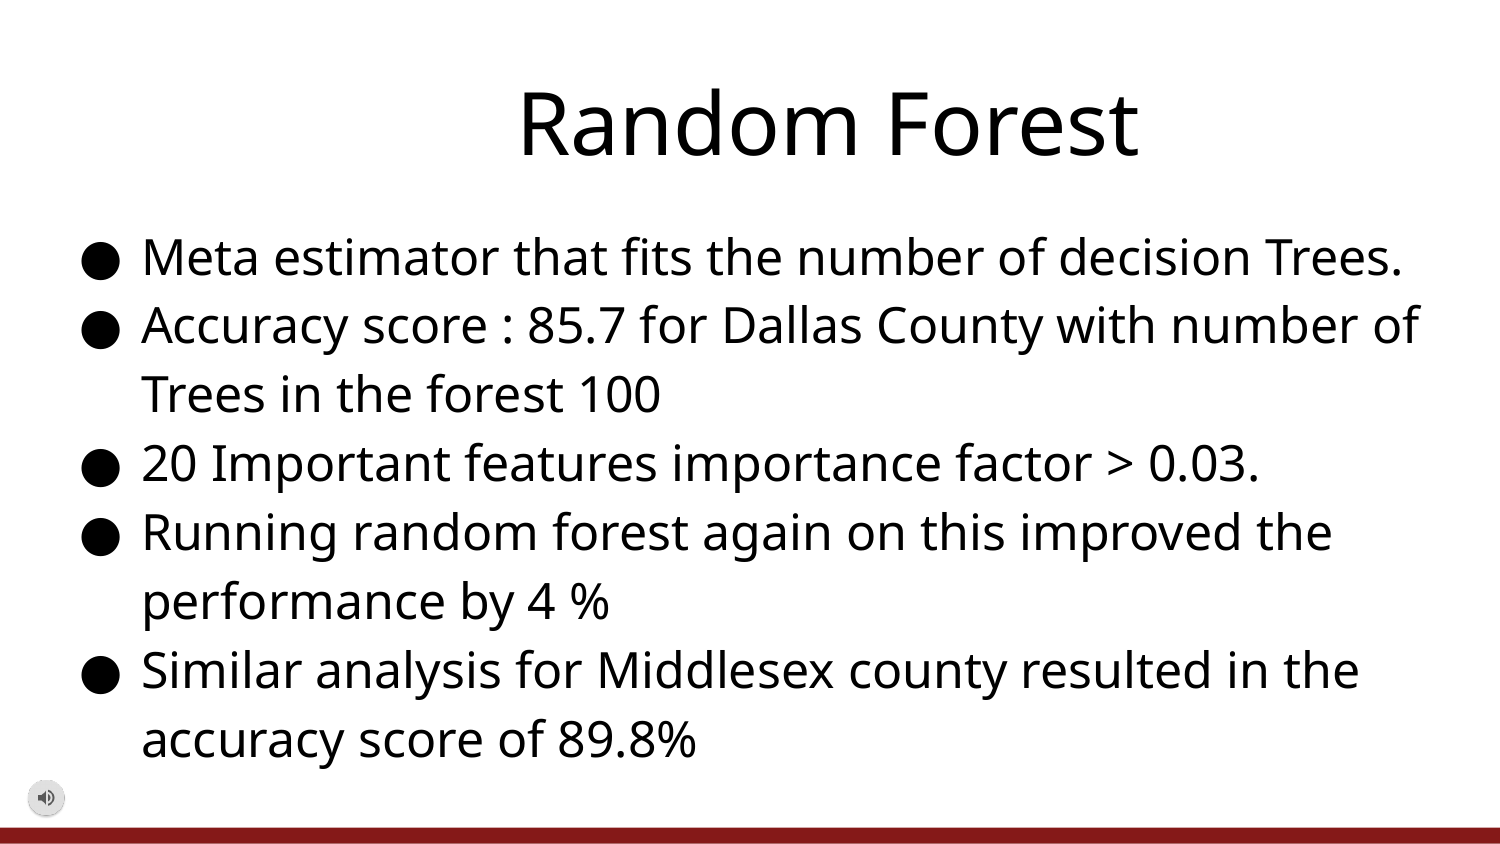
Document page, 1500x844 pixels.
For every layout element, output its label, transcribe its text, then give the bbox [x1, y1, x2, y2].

list Meta estimator that fits the number of decision Trees. Accuracy score : 85.7 for Dallas County with number of Trees in the forest 100 20 Important features importance factor > 0.03. Running random forest again on this improved the performance by 4 % Similar analysis for Middlesex county resulted in the accuracy score of 89.8% [51, 200, 1449, 752]
picture [24, 775, 68, 819]
title Random Forest [51, 51, 1449, 189]
